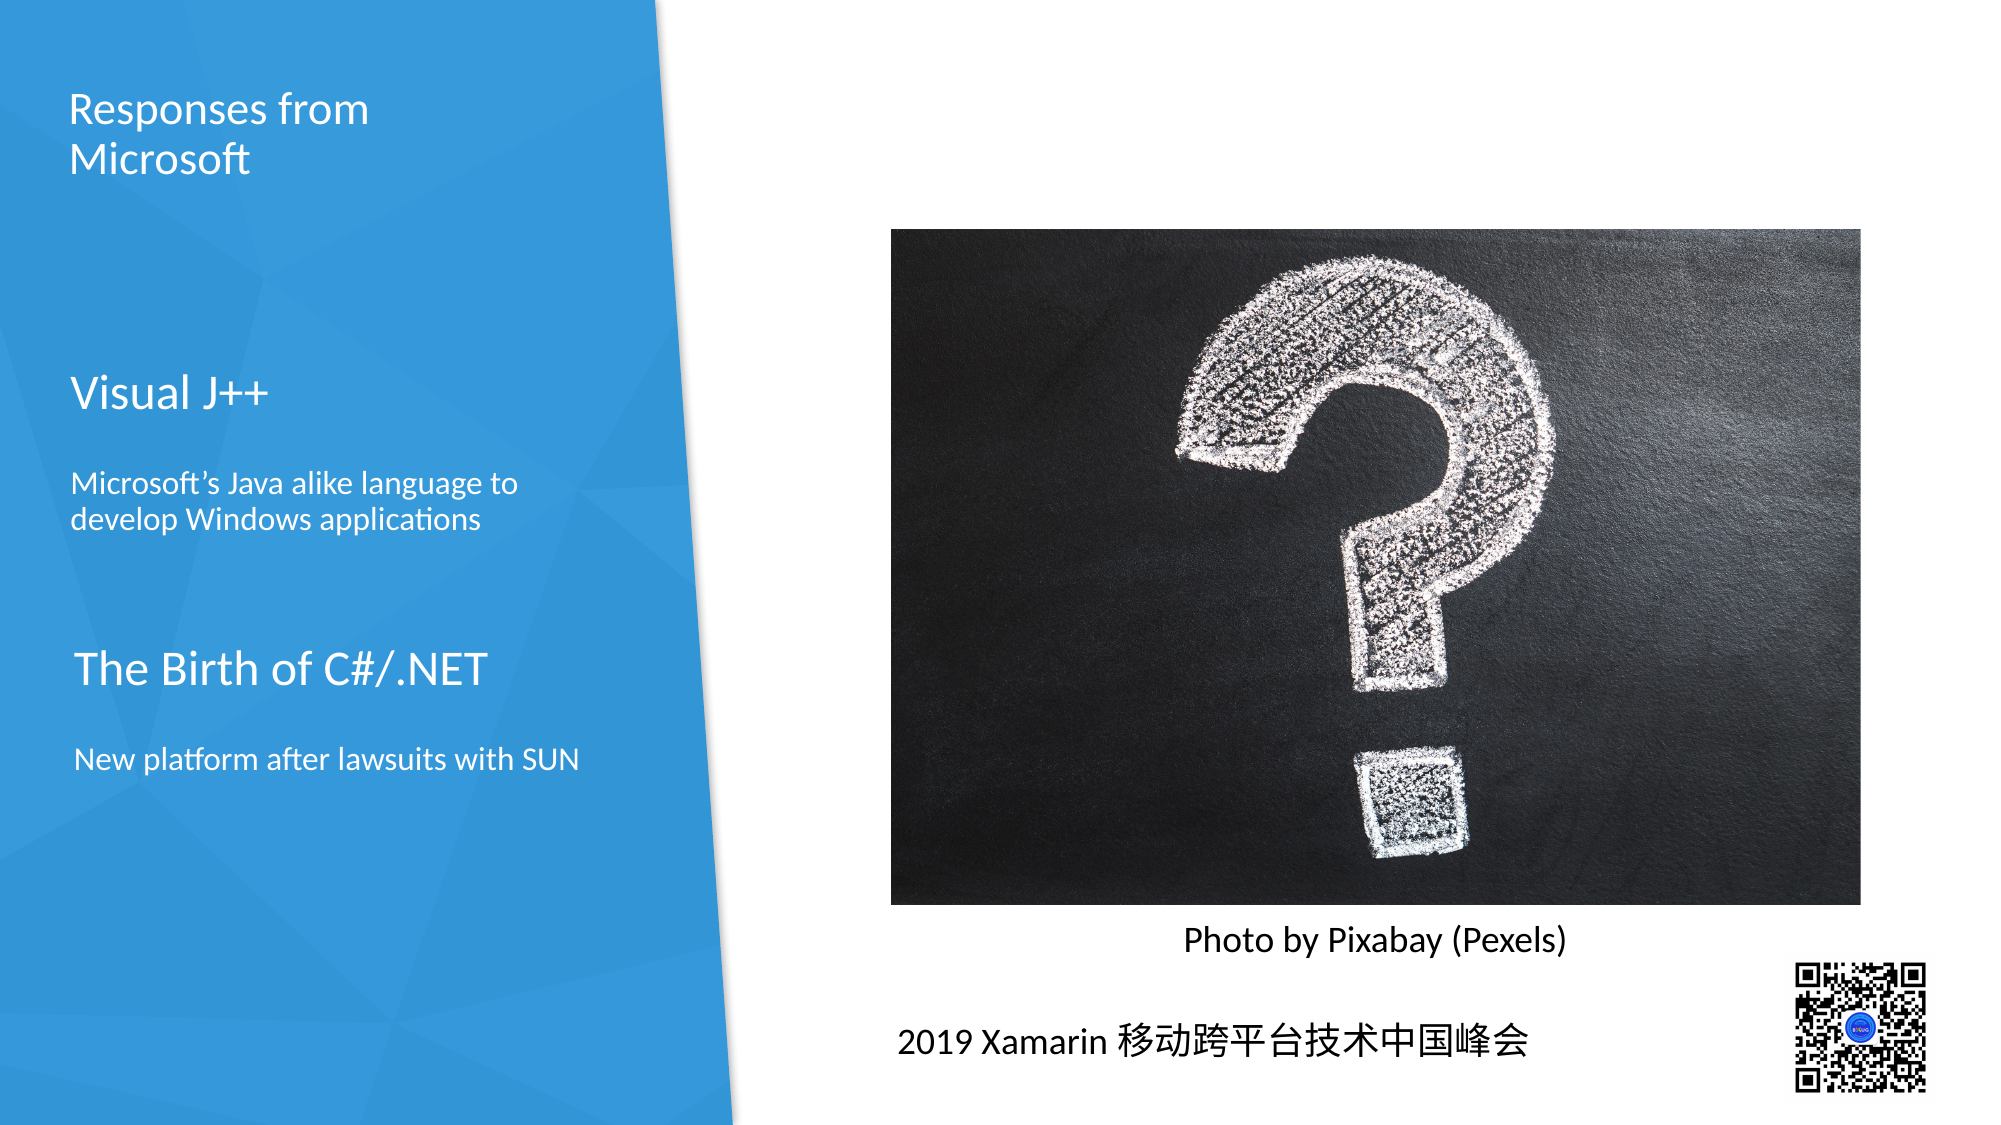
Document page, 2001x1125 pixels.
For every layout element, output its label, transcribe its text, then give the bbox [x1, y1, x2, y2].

list New platform after lawsuits with SUN [59, 734, 645, 830]
picture [1785, 952, 1936, 1103]
list The Birth of C#/.NET [59, 635, 532, 715]
list Visual J++ [55, 358, 528, 438]
text_box Photo by Pixabay (Pexels) [1168, 907, 1583, 967]
picture [891, 229, 1861, 905]
list Responses from Microsoft [53, 76, 578, 195]
list Microsoft’s Java alike language to develop Windows applications [55, 458, 645, 553]
